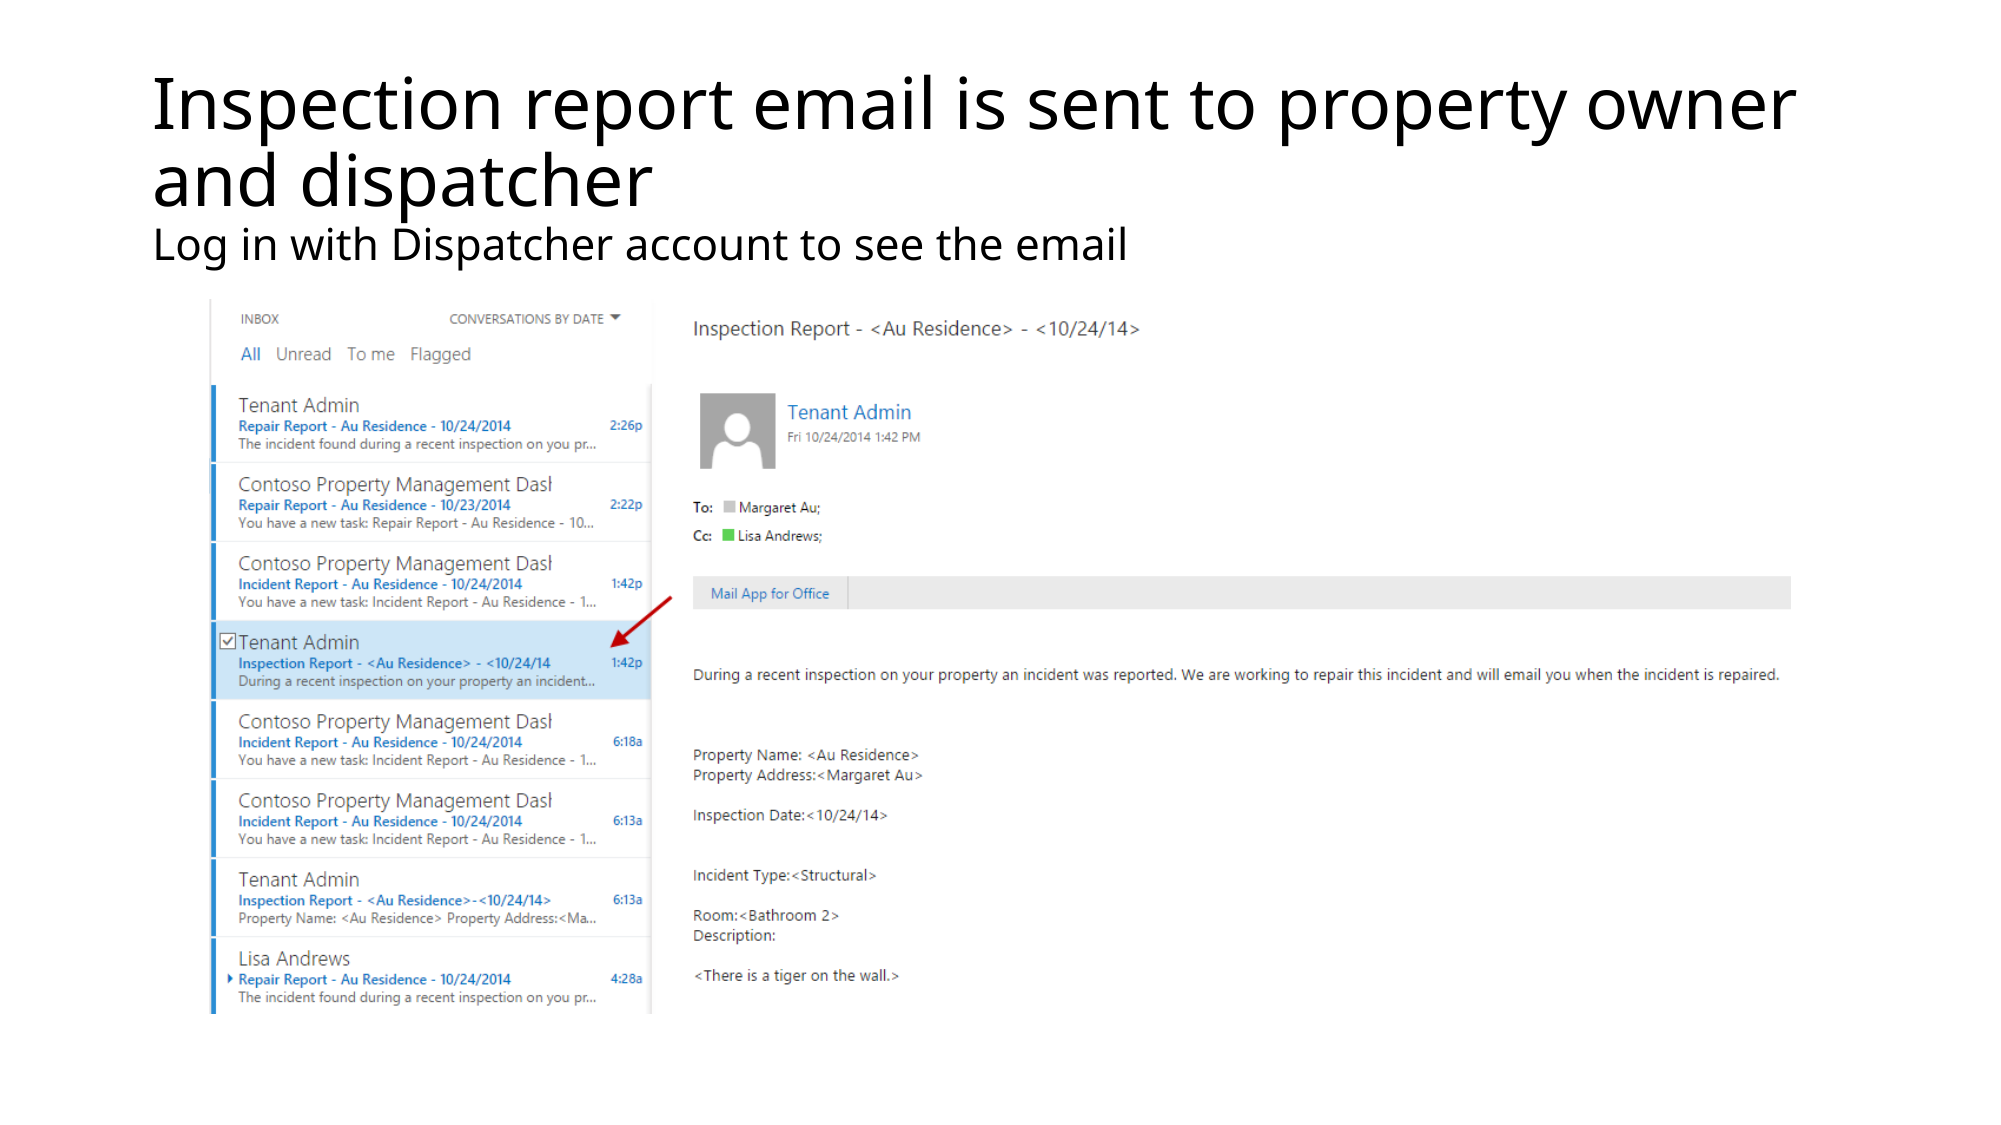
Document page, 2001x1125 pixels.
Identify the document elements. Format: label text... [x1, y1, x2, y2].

title Inspection report email is sent to property owner and dispatcher Log in with Dispatcher account to see the email [137, 59, 1863, 278]
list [209, 299, 1791, 1014]
